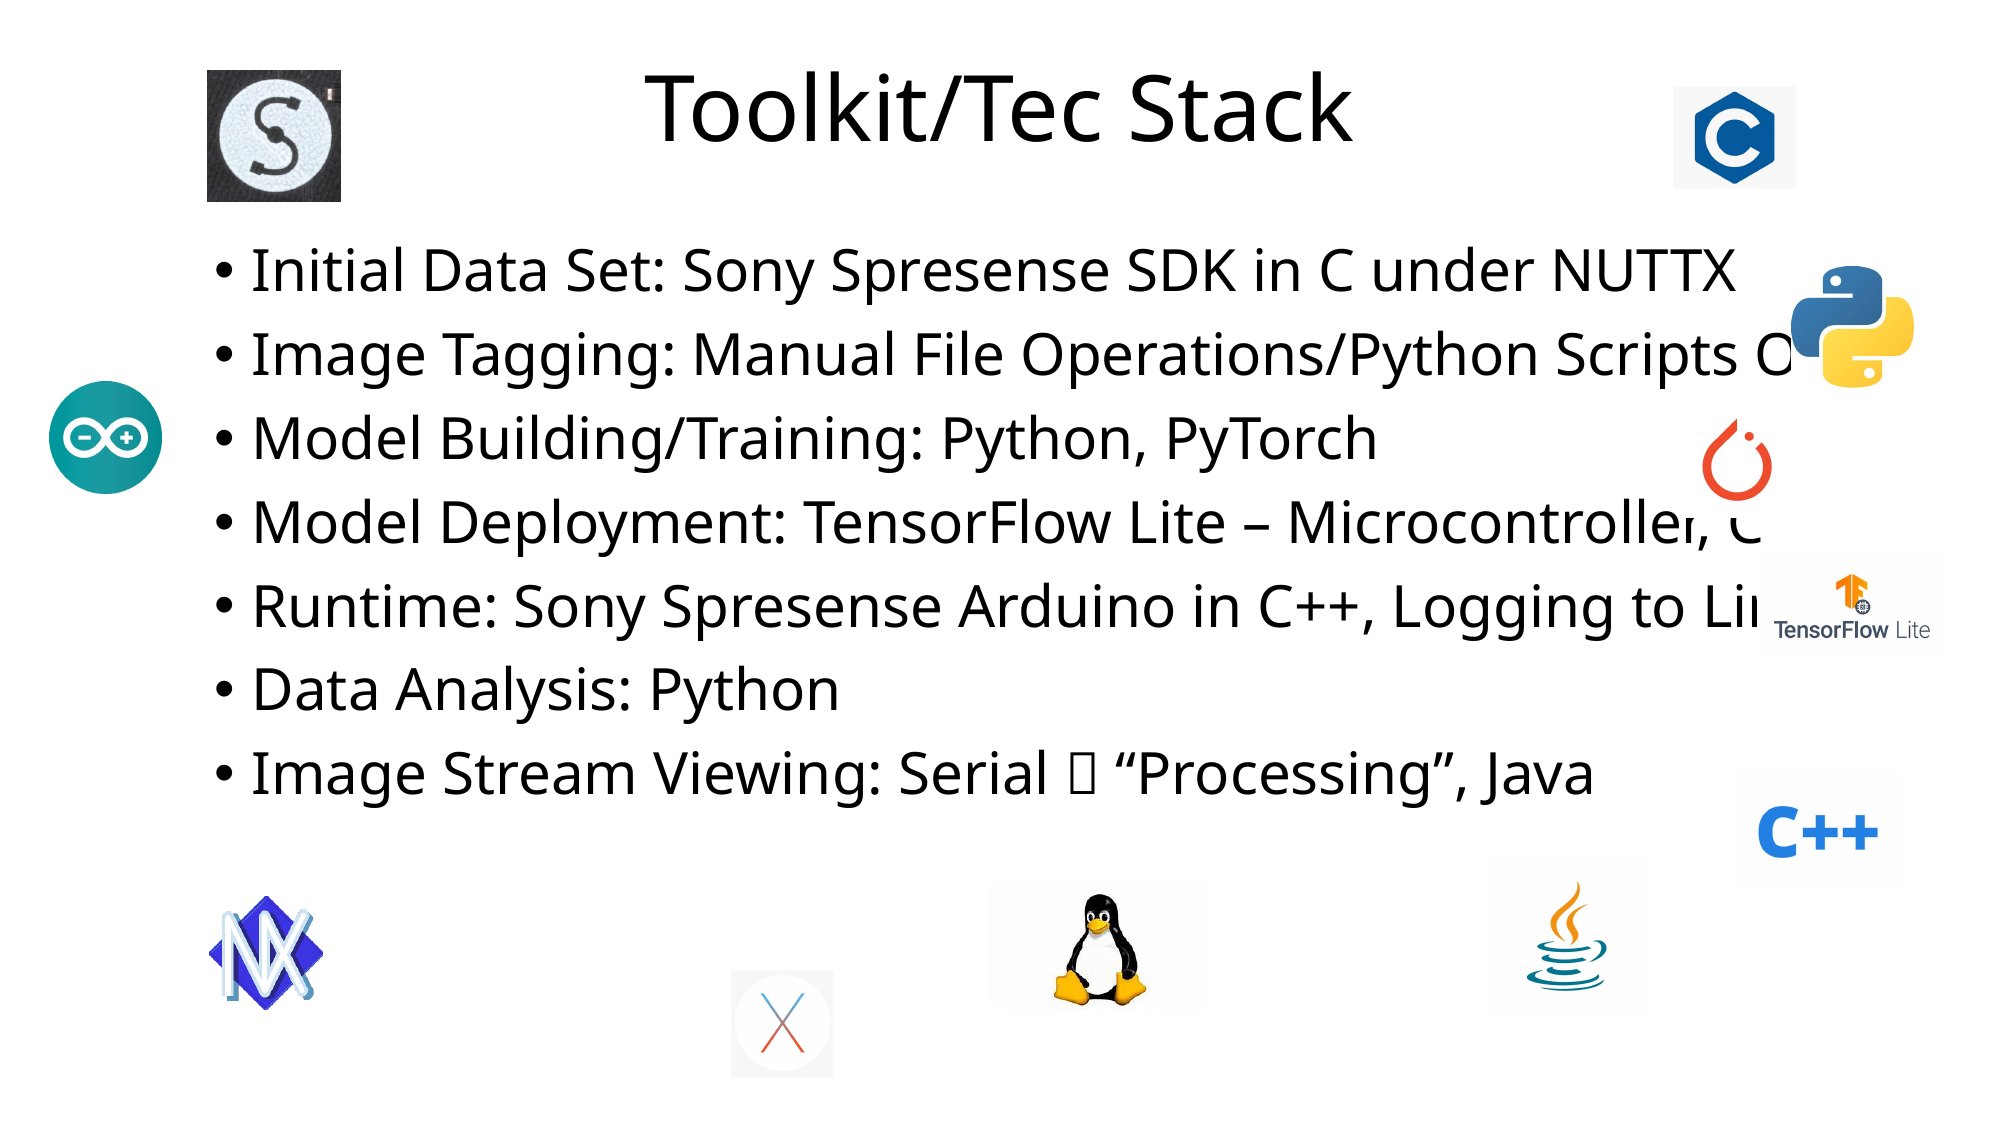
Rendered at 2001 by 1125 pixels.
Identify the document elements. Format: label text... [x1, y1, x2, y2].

picture [48, 381, 162, 495]
picture [730, 969, 834, 1078]
title Toolkit/Tec Stack [137, 3, 1863, 221]
picture [1757, 552, 1948, 660]
picture [1678, 400, 1796, 519]
picture [1488, 857, 1645, 1015]
list Initial Data Set: Sony Spresense SDK in C under NUTTX Image Tagging: Manual File Operations/Python Scripts OSX Model Building/Training: Python, PyTorch Model Deployment: TensorFlow Lite – Microcontroller, C Runtime: Sony Spresense Arduino in C++, Logging to Linux Data Analysis: Python Image Stream Viewing: Serial  “Processing”, Java [199, 233, 1925, 1078]
picture [208, 896, 323, 1011]
picture [206, 69, 342, 202]
picture [1790, 265, 1914, 389]
picture [989, 886, 1210, 1011]
picture [1672, 85, 1796, 189]
picture [1735, 771, 1903, 888]
